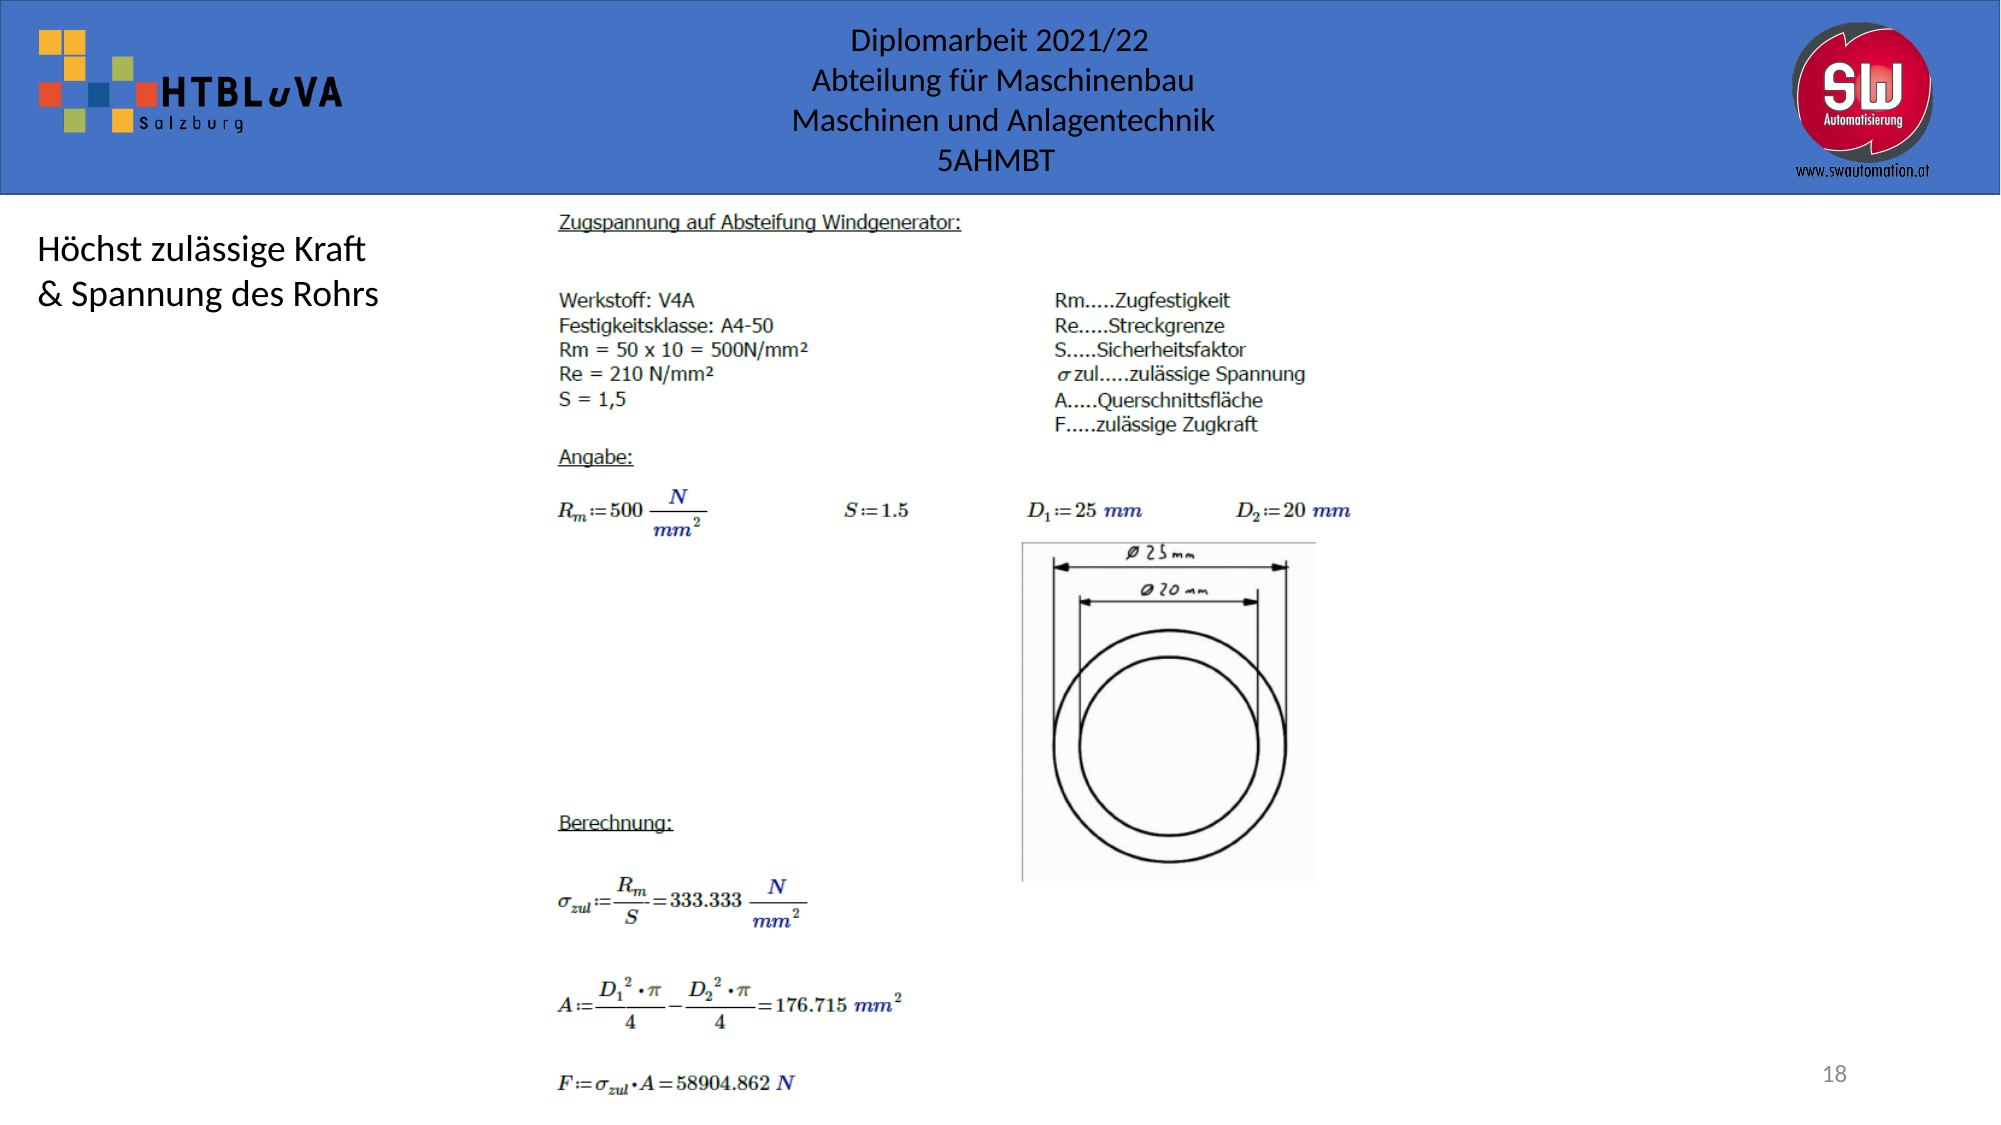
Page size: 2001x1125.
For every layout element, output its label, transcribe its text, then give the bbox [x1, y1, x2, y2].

picture [39, 30, 342, 133]
slide_number 18 [1412, 1042, 1863, 1103]
text_box Höchst zulässige Kraft & Spannung des Rohrs [22, 216, 414, 322]
picture [1792, 22, 1933, 177]
picture [552, 204, 1375, 1125]
